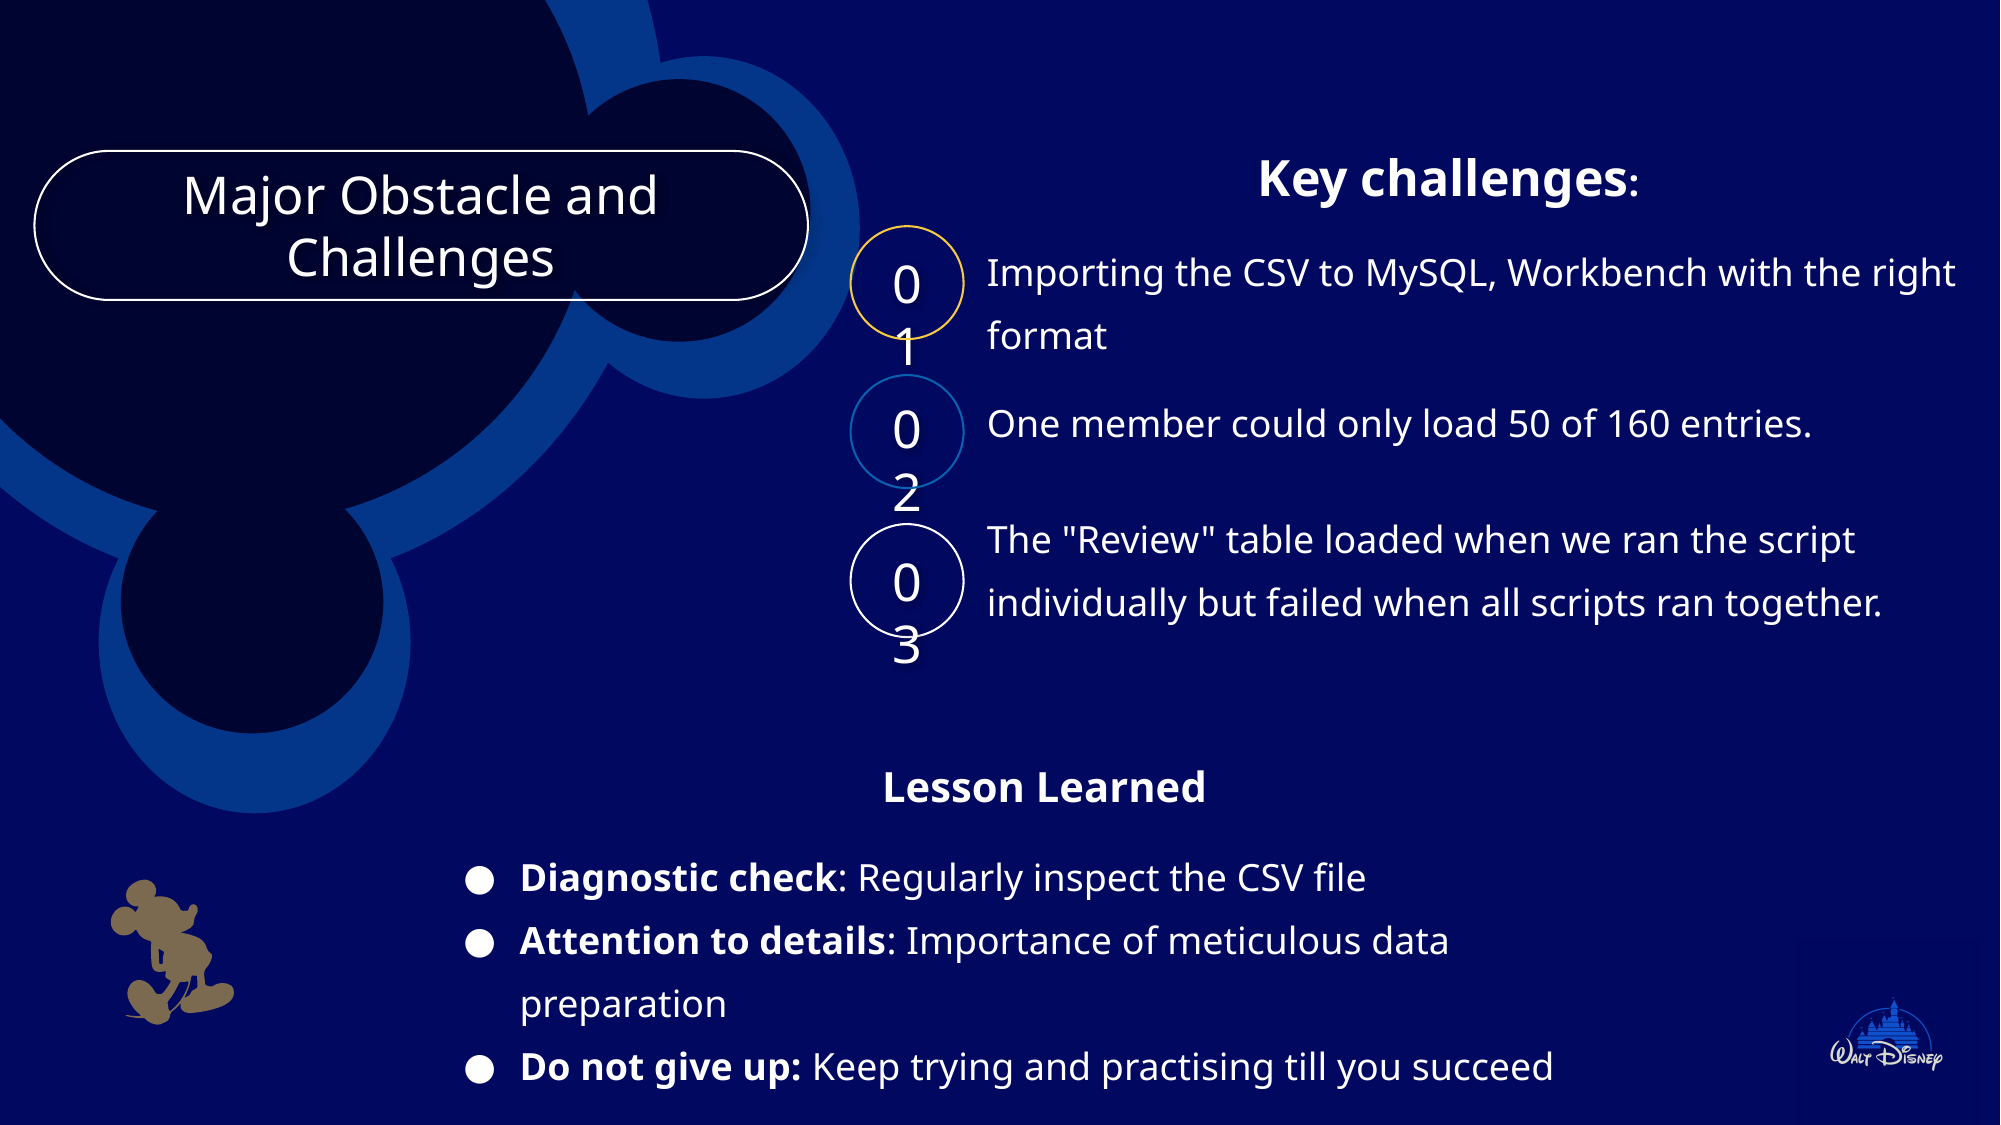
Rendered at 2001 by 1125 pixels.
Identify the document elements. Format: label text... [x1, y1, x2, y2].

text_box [850, 374, 964, 489]
text_box [110, 879, 235, 1025]
text_box Key challenges: Importing the CSV to MySQL, Workbench with the right format One member could only load 50 of 160 entries. The "Review" table loaded when we ran the script individually but failed when all scripts ran together. [896, 114, 2000, 632]
text_box [34, 150, 808, 300]
text_box Lesson Learned Diagnostic check: Regularly inspect the CSV file Attention to details: Importance of meticulous data preparation Do not give up: Keep trying and practising till you succeed [429, 733, 1660, 1096]
text_box Major Obstacle and Challenges [100, 154, 742, 295]
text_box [850, 523, 964, 638]
picture [1794, 938, 1981, 1125]
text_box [850, 225, 964, 340]
